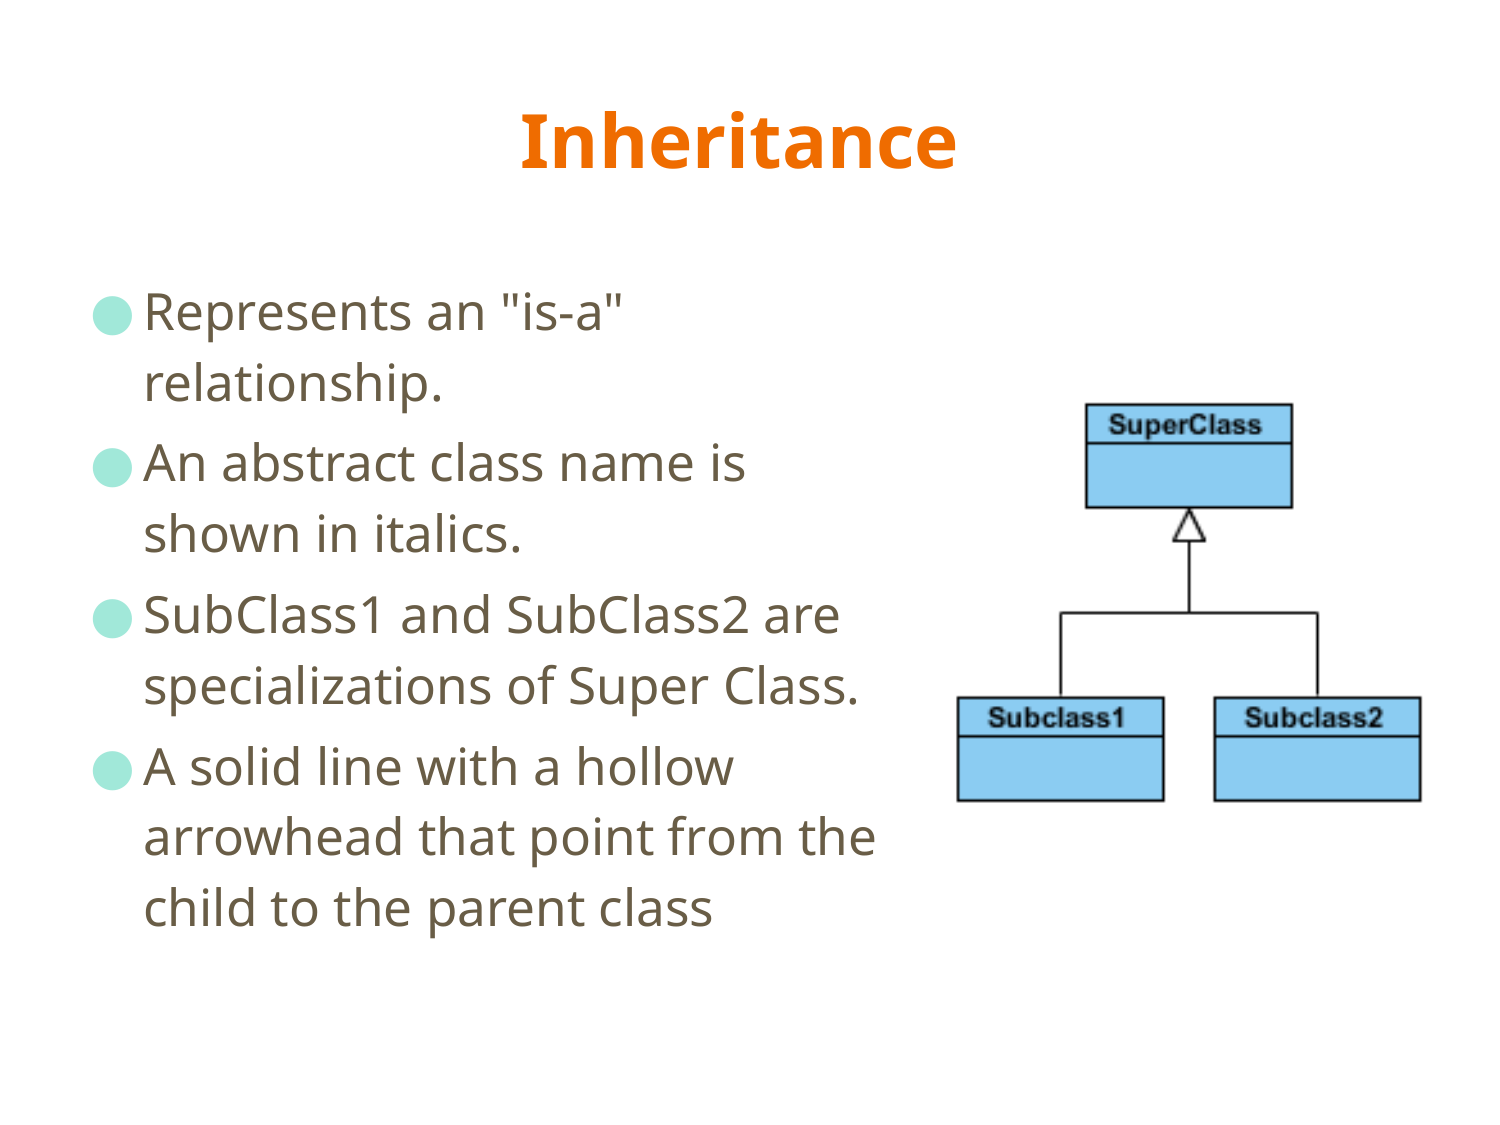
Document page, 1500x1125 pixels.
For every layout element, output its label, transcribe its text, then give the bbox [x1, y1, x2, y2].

title Inheritance [75, 45, 1425, 233]
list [937, 399, 1430, 813]
list Represents an "is-a" relationship. An abstract class name is shown in italics. SubClass1 and SubClass2 are specializations of Super Class. A solid line with a hollow arrowhead that point from the child to the parent class [75, 262, 900, 1005]
